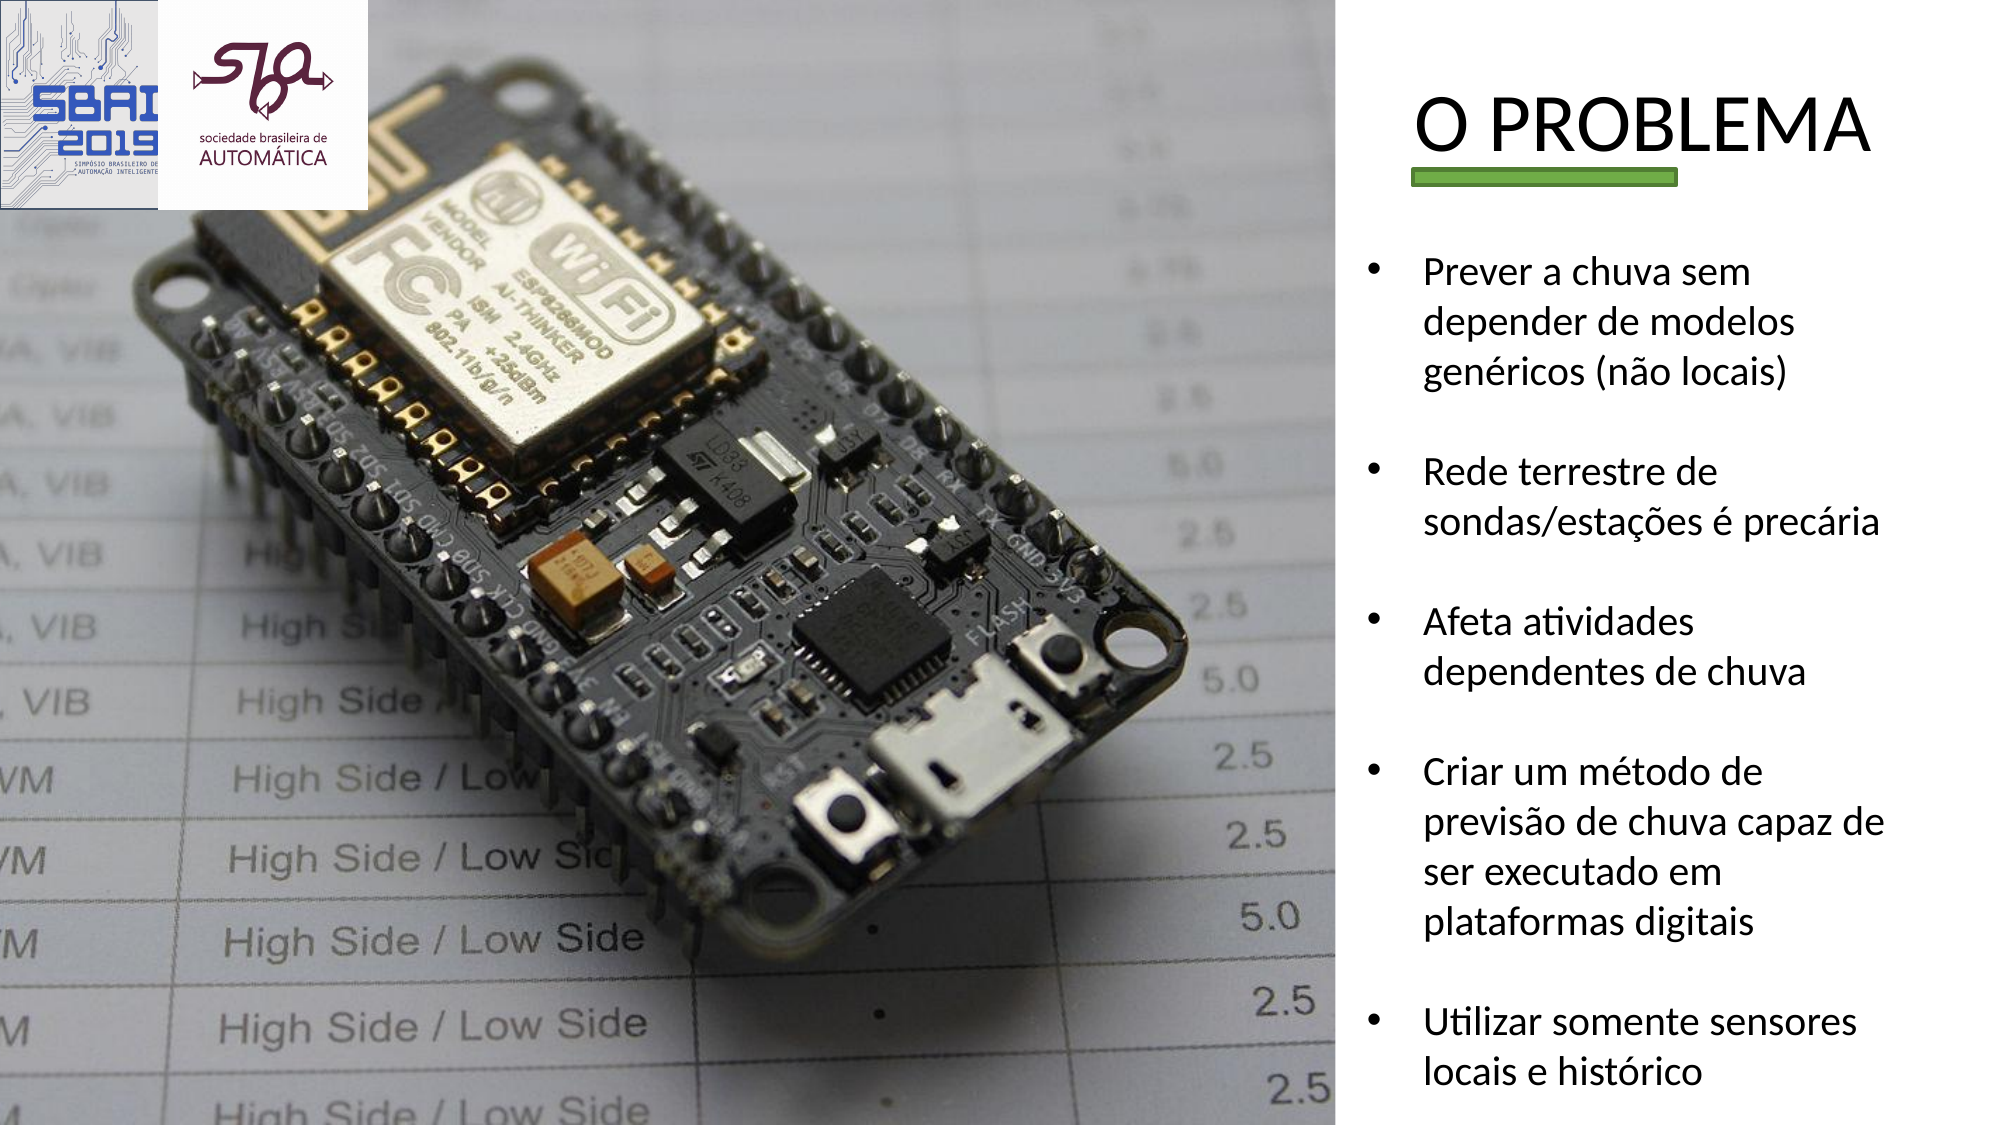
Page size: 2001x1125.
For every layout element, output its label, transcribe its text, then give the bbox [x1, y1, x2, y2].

text_box [1412, 169, 1677, 186]
text_box O PROBLEMA [1399, 61, 1953, 176]
text_box Prever a chuva sem depender de modelos genéricos (não locais) Rede terrestre de sondas/estações é precária Afeta atividades dependentes de chuva Criar um método de previsão de chuva capaz de ser executado em plataformas digitais Utilizar somente sensores locais e histórico [1352, 236, 1905, 1125]
picture [0, 0, 1336, 1125]
